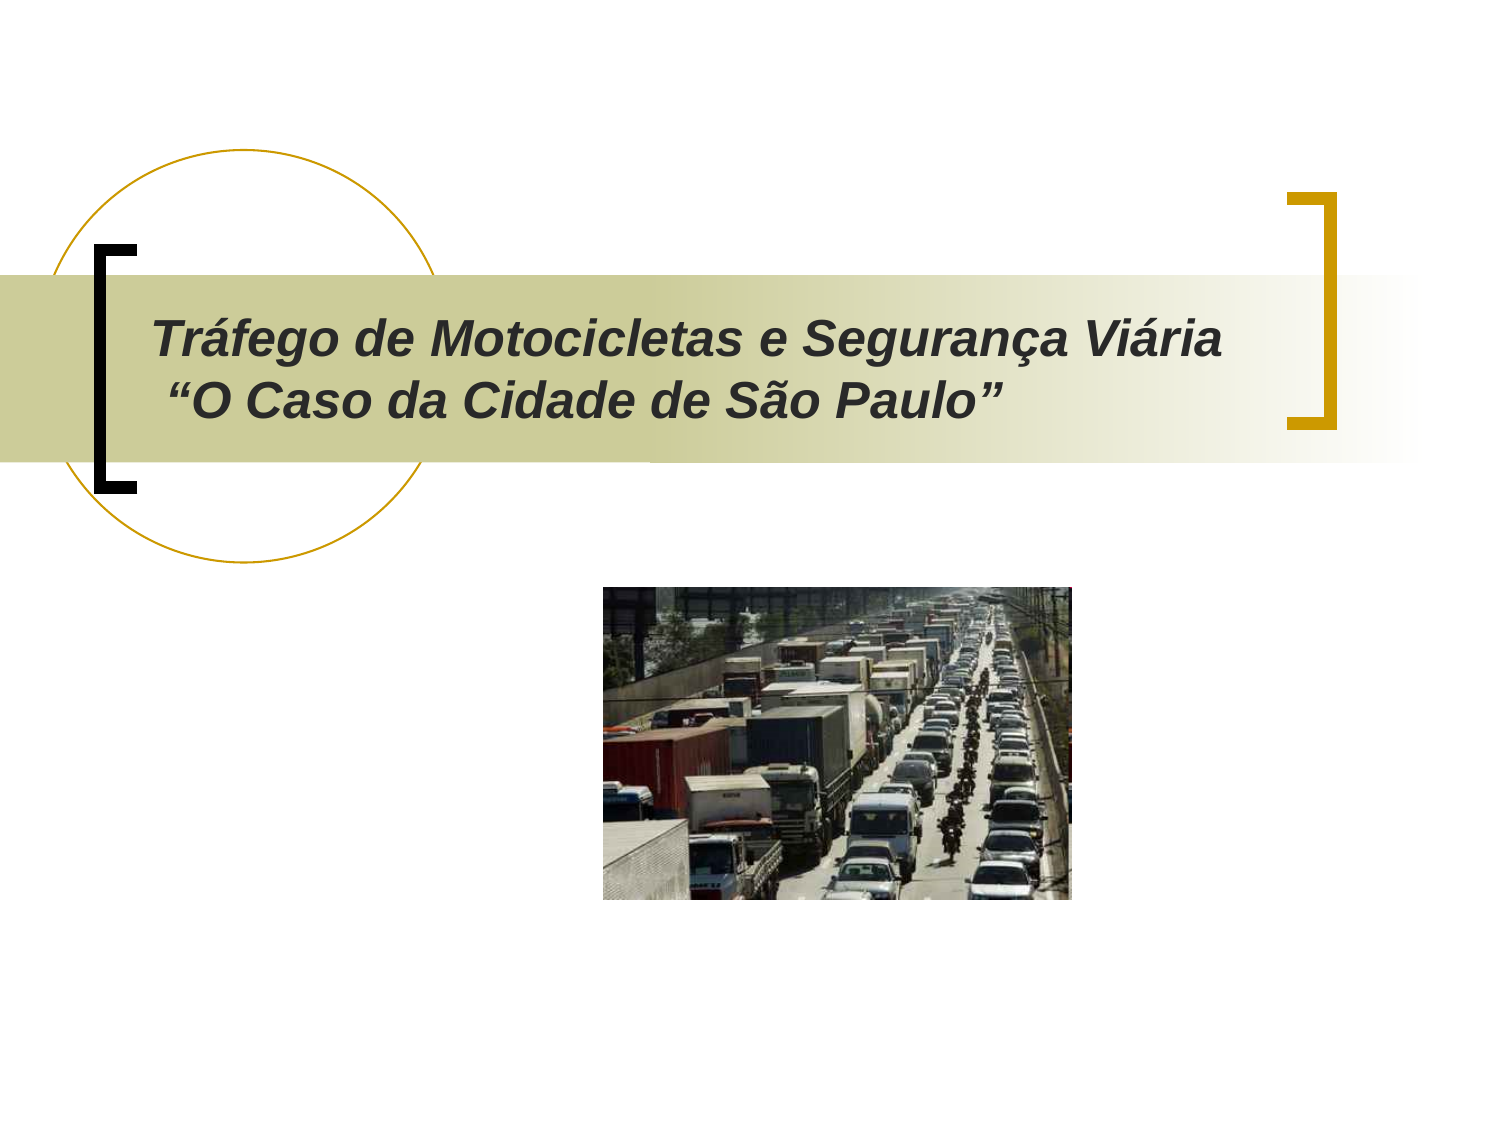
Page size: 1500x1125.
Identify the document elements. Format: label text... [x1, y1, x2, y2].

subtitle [603, 587, 1072, 901]
title Tráfego de Motocicletas e Segurança Viária “O Caso da Cidade de São Paulo” [135, 278, 1306, 454]
